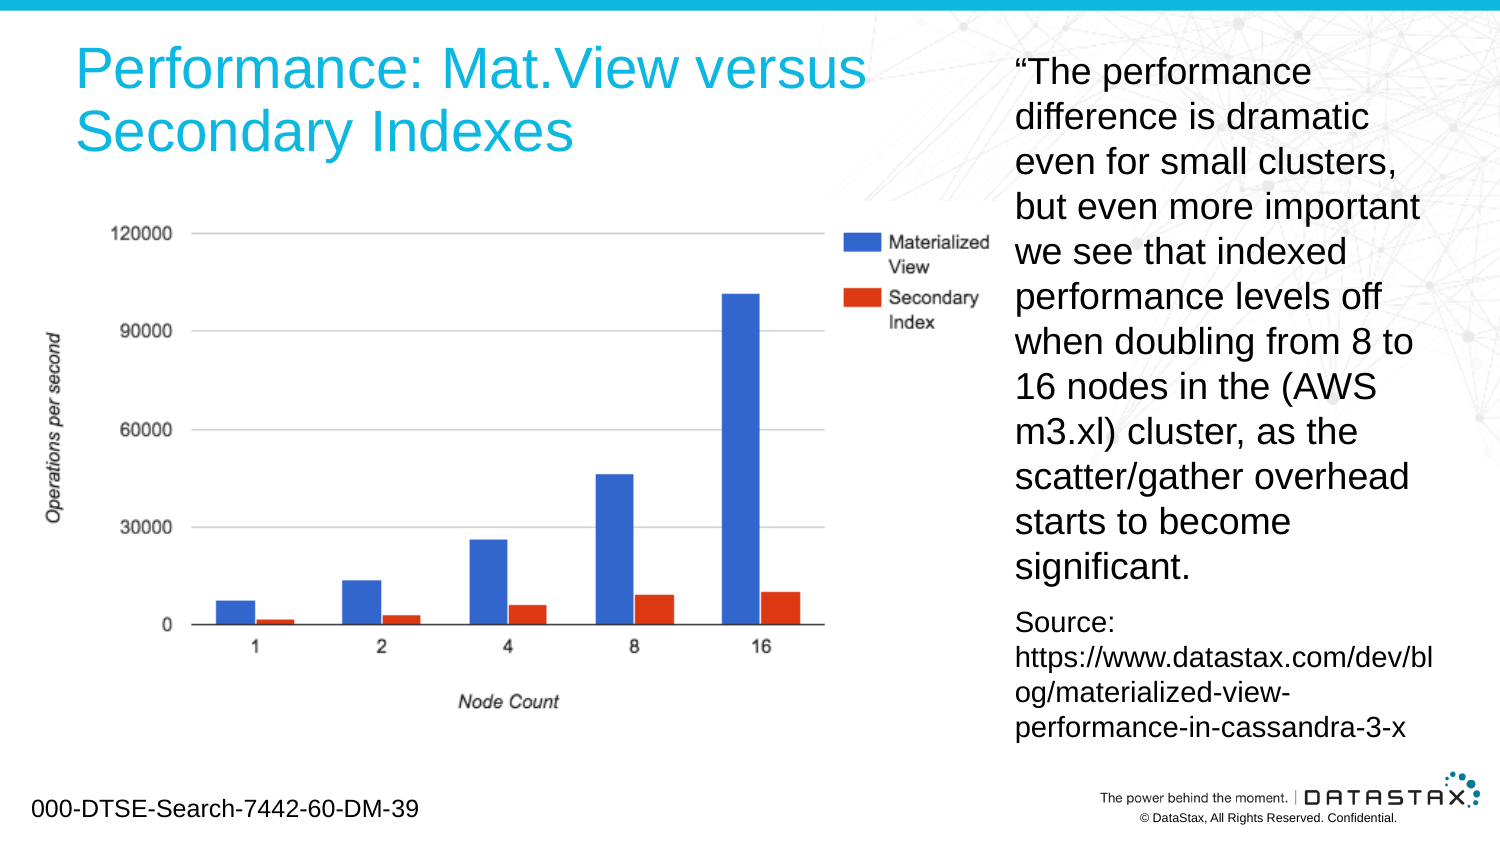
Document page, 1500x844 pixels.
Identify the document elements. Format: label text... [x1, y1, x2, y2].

list “The performance difference is dramatic even for small clusters, but even more important we see that indexed performance levels off when doubling from 8 to 16 nodes in the (AWS m3.xl) cluster, as the scatter/gather overhead starts to become significant. Source: https://www.datastax.com/dev/blog/materialized-view-performance-in-cassandra-3-x [1013, 39, 1463, 611]
picture [1085, 756, 1495, 823]
slide_number 000-DTSE-Search-7442-60-DM-39 [16, 785, 720, 831]
picture [34, 200, 1000, 722]
title Performance: Mat.View versus Secondary Indexes [75, 89, 1013, 180]
slide_number © DataStax, All Rights Reserved. Confidential. [1125, 802, 1463, 834]
